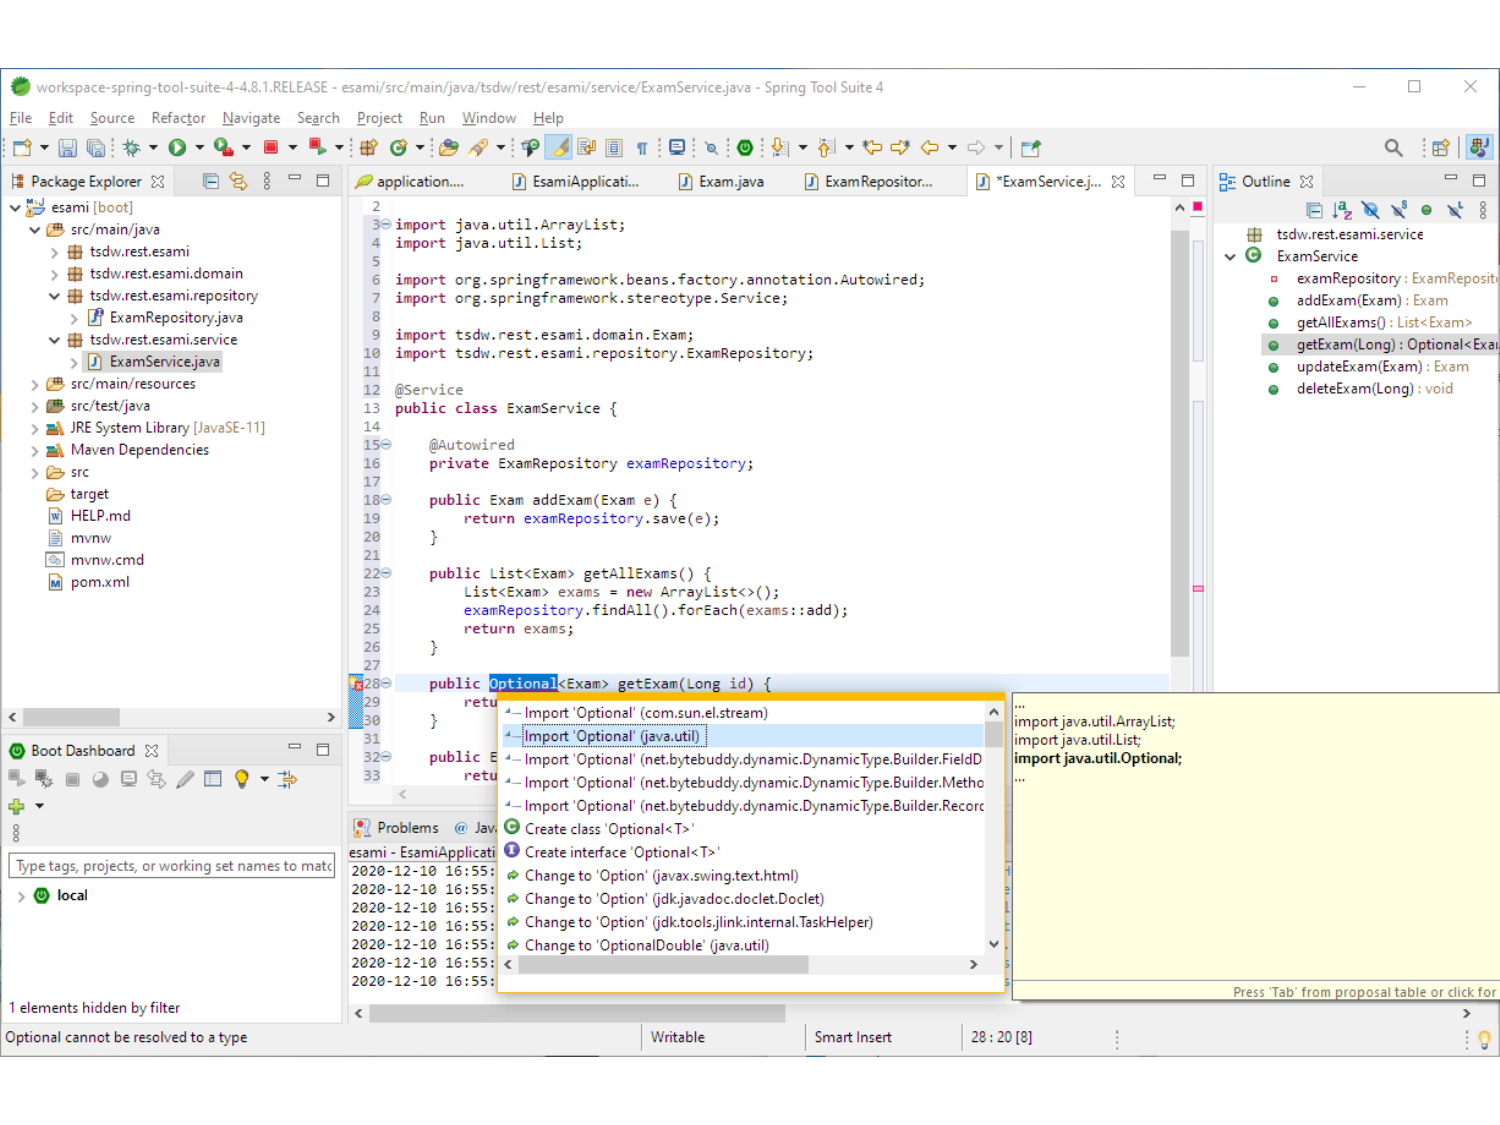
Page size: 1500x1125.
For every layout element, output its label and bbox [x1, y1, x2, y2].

picture [0, 68, 1500, 1057]
